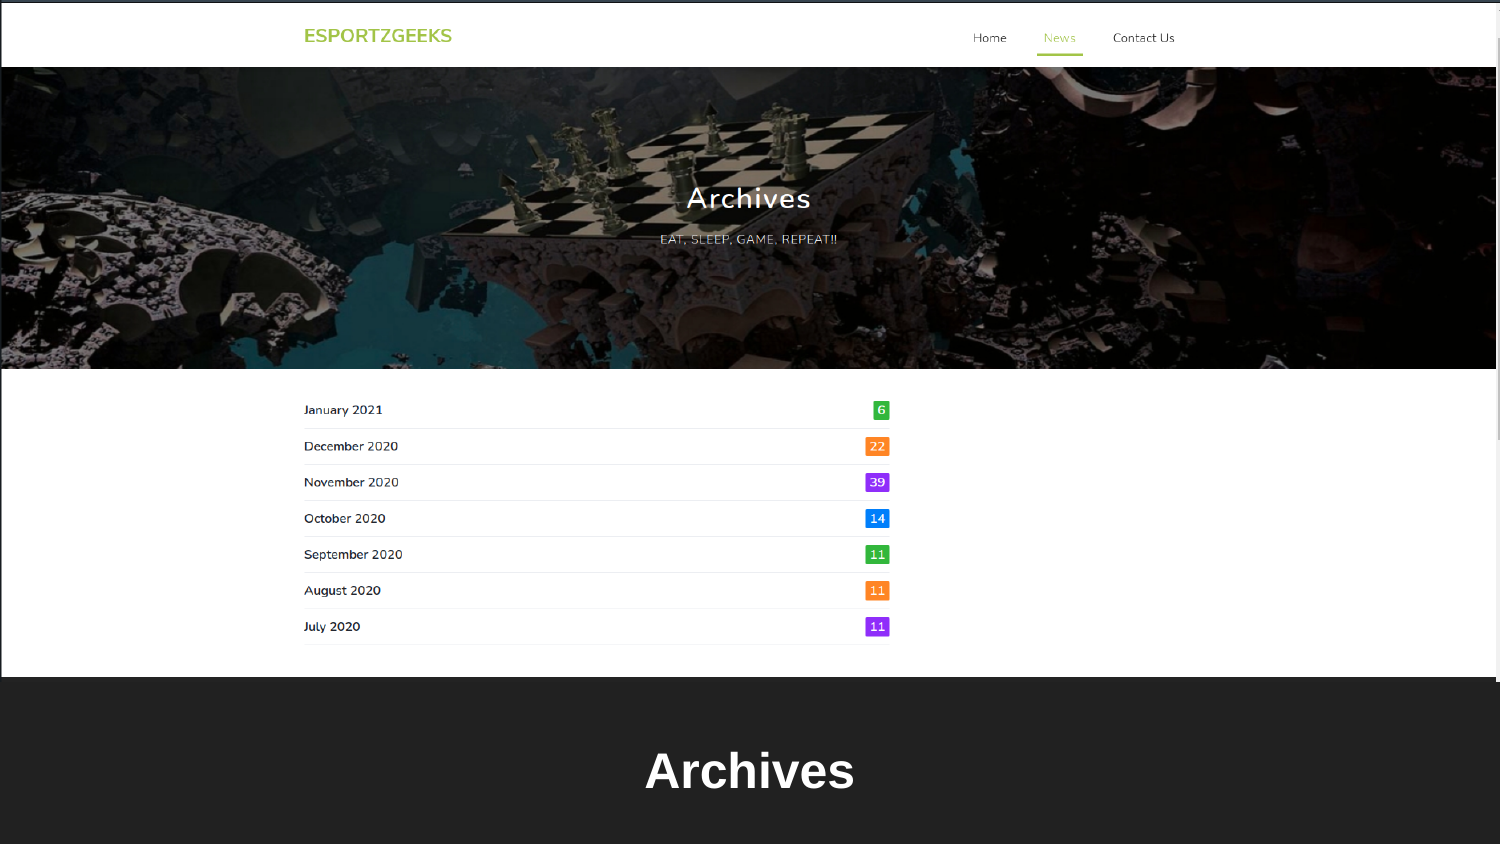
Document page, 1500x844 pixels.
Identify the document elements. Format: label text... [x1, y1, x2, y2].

text_box Archives [482, 723, 1018, 813]
picture [0, 0, 1500, 682]
